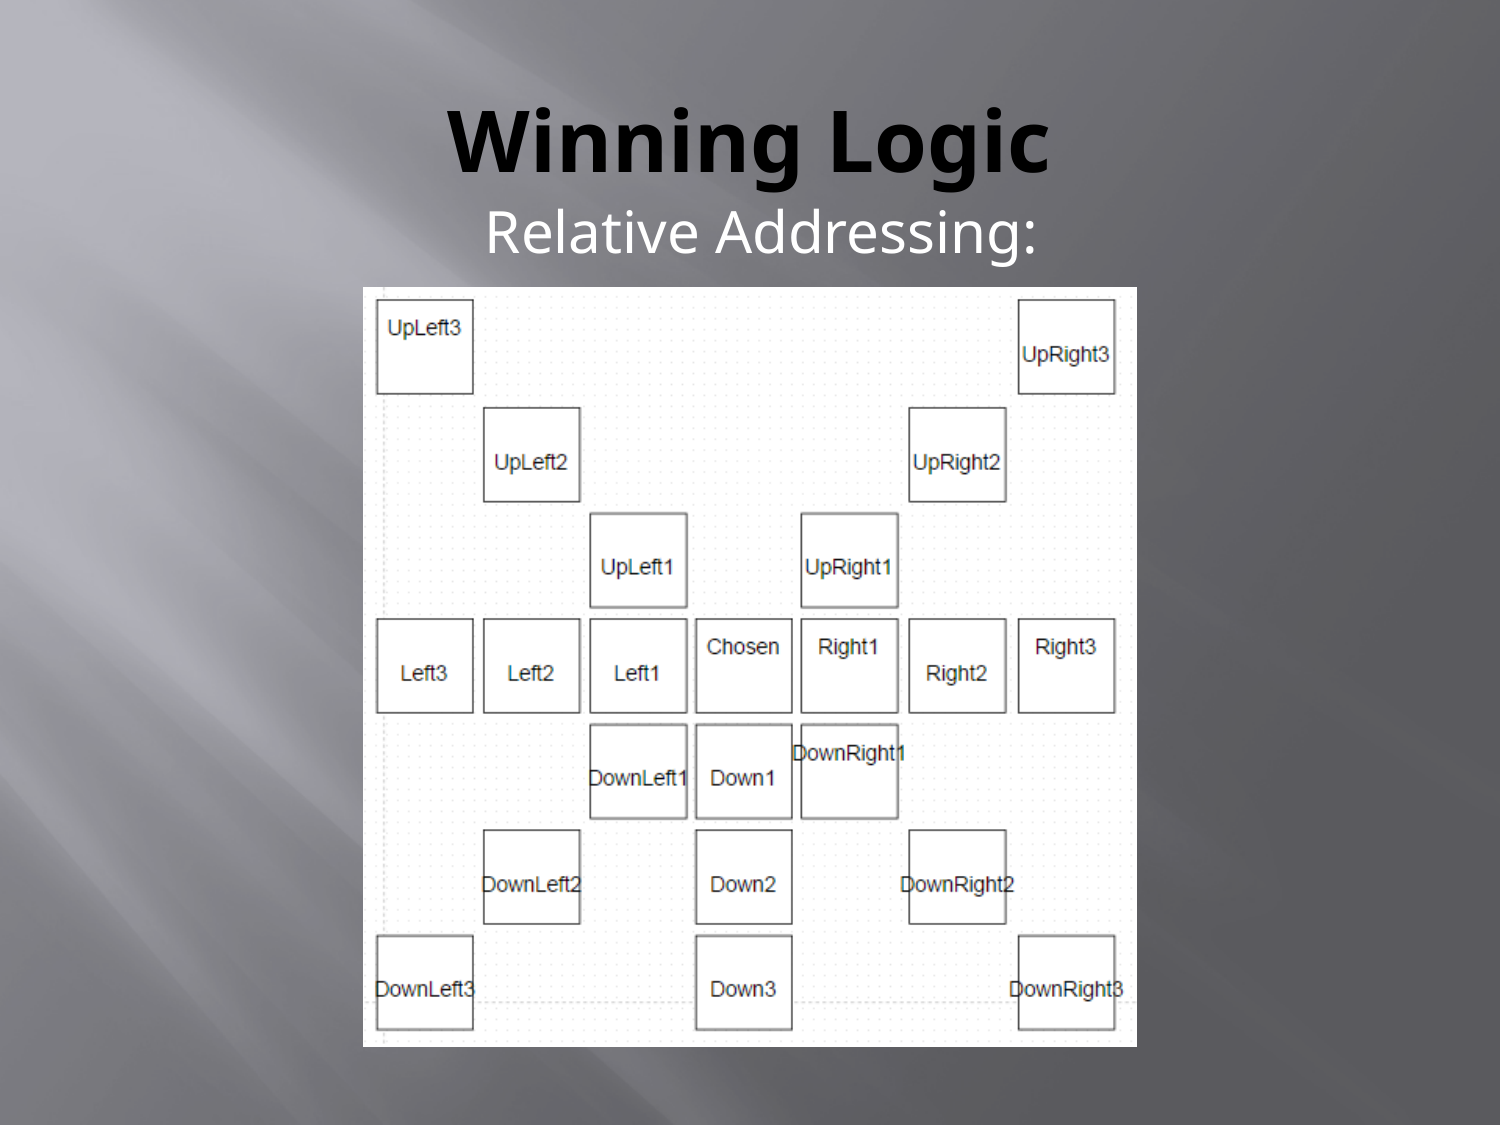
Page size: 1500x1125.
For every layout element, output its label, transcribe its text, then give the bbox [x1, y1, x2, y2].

list Relative Addressing: [75, 187, 1425, 1035]
picture [363, 287, 1137, 1048]
title Winning Logic [75, 45, 1425, 187]
